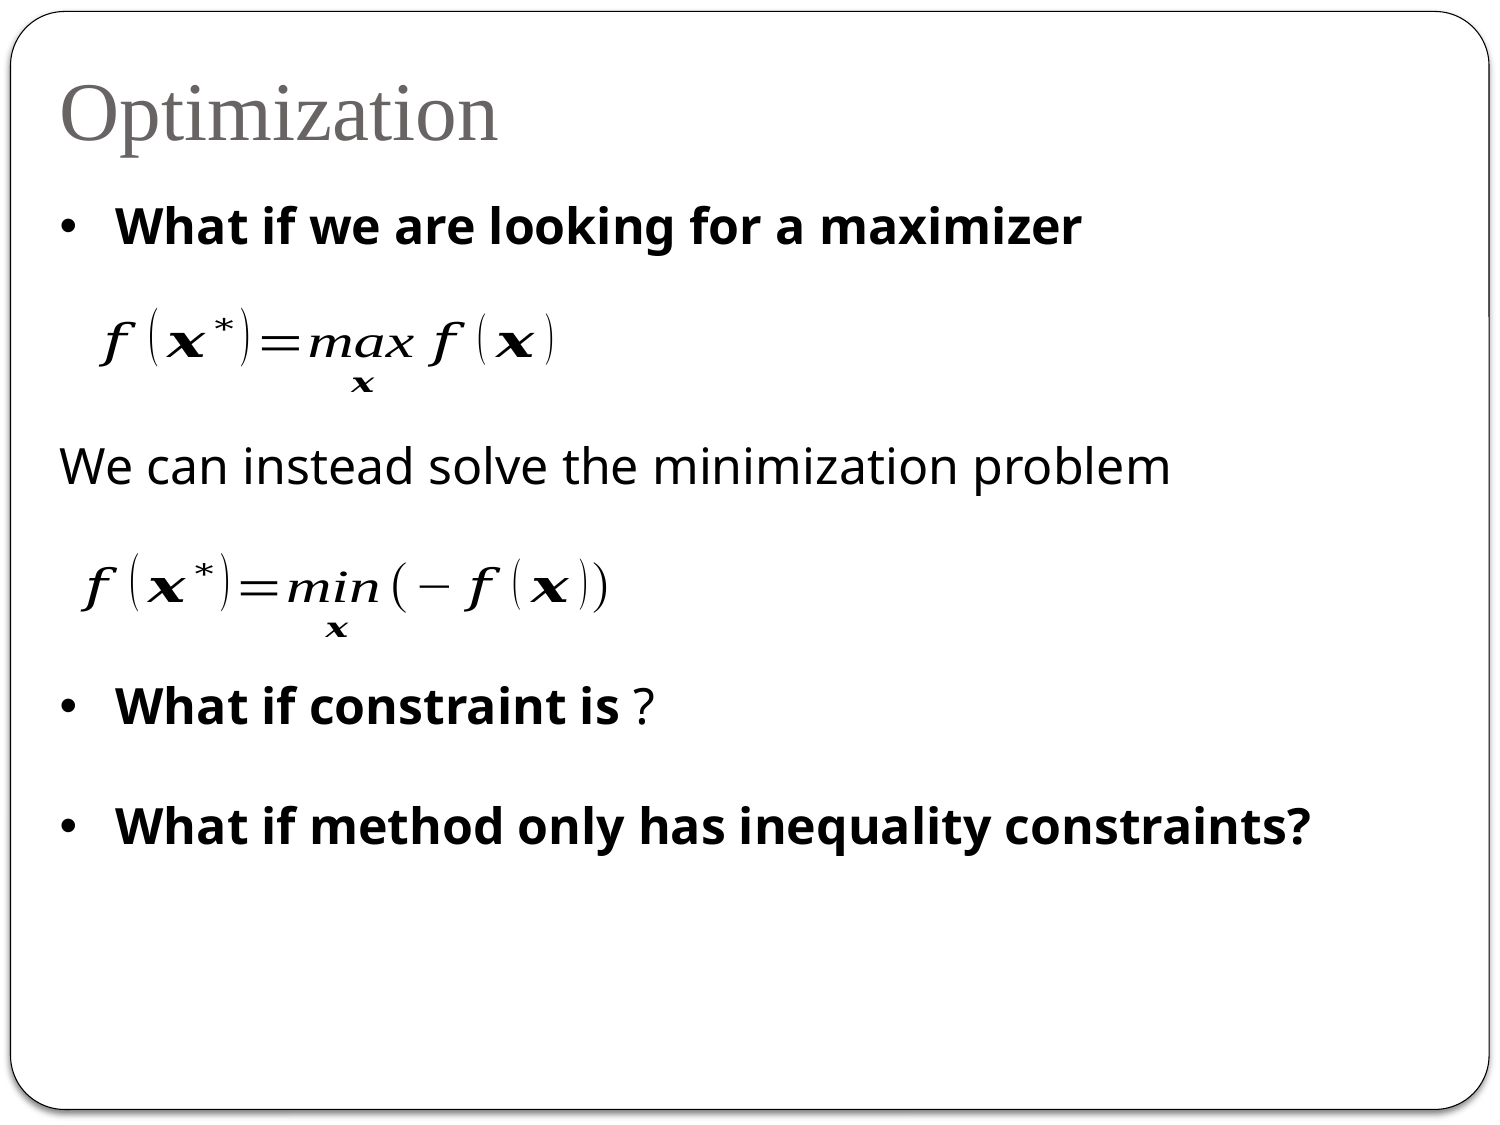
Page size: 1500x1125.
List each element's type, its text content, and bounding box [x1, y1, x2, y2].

text_box Optimization [44, 50, 1476, 165]
